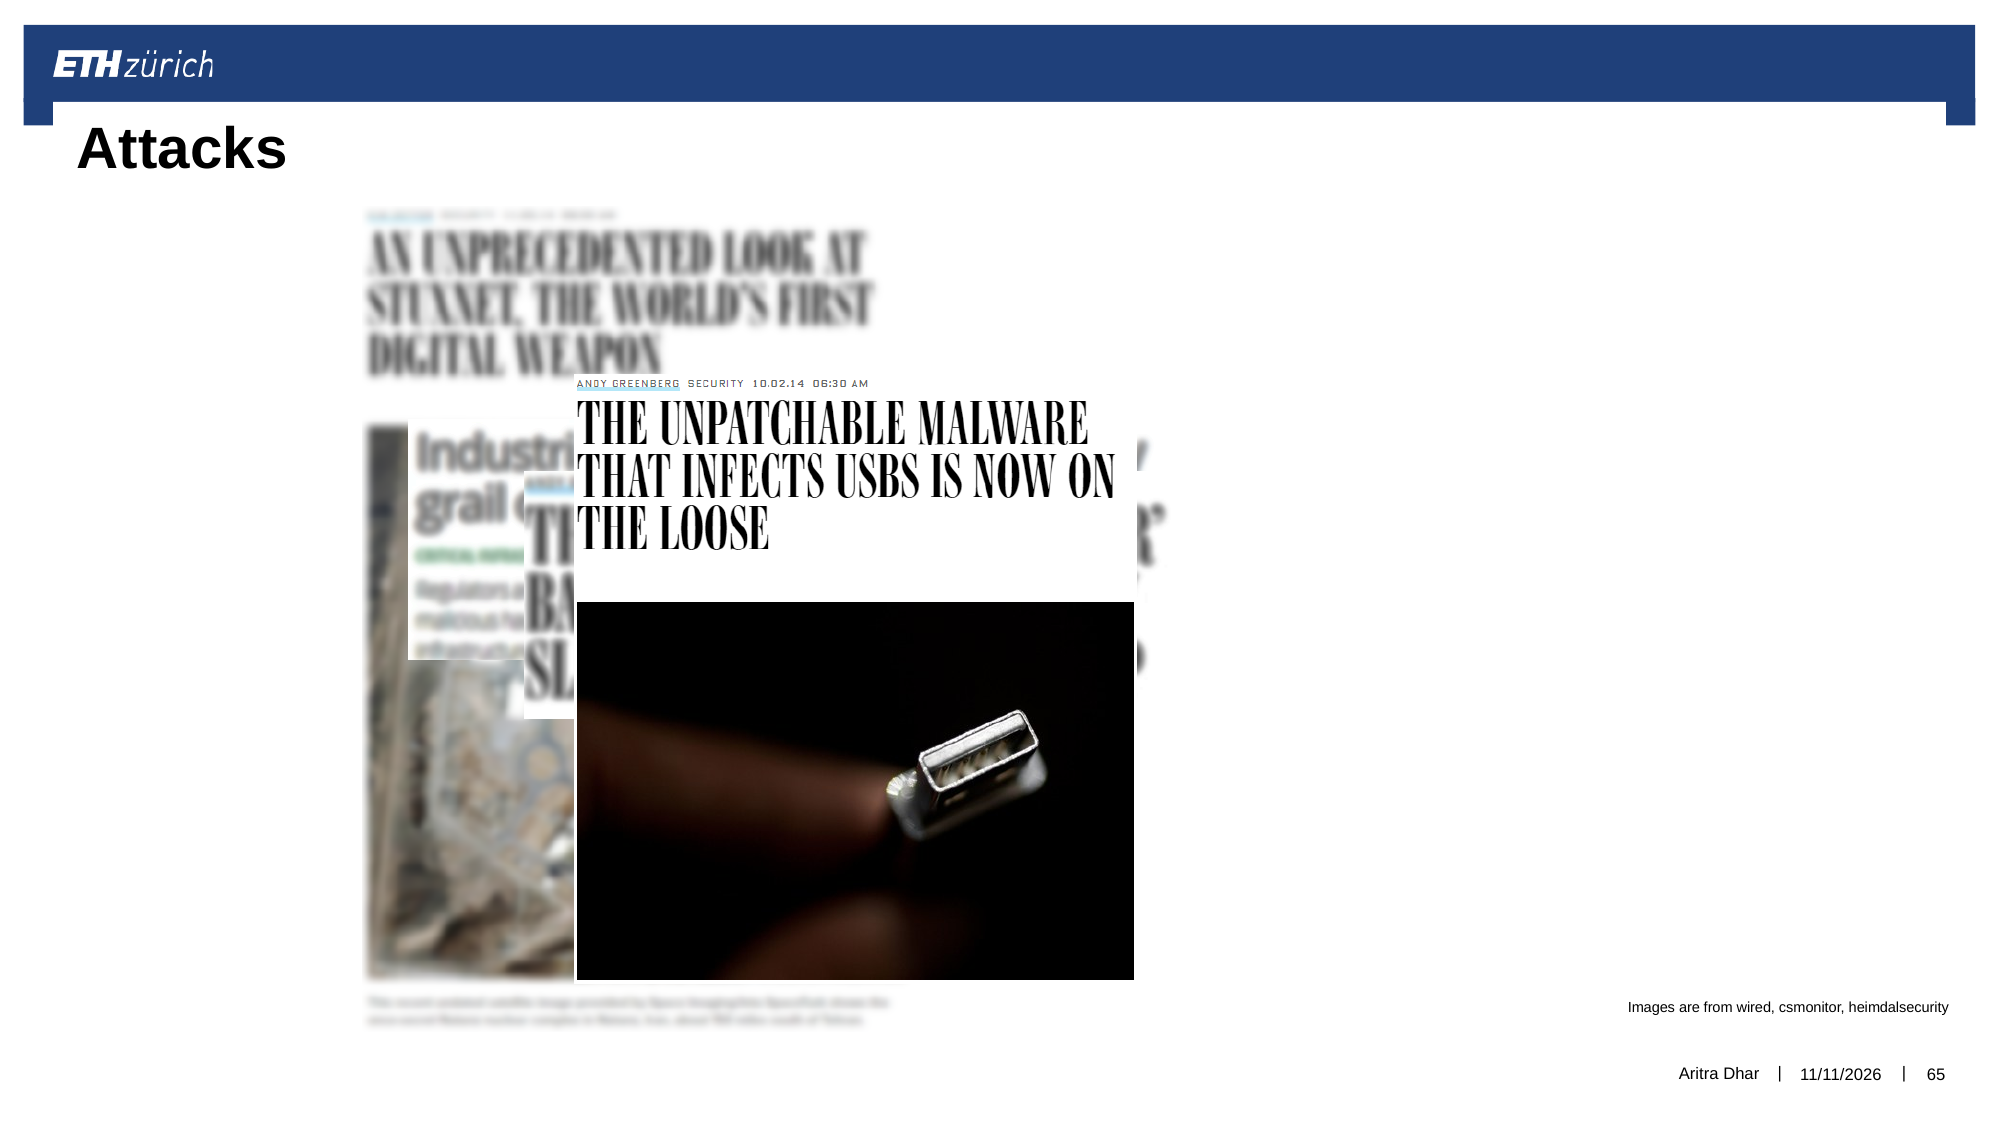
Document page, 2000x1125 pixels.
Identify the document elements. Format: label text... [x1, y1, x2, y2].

picture [361, 206, 1172, 1033]
footer Aritra Dhar [999, 1034, 1760, 1111]
text_box Images are from wired, csmonitor, heimdalsecurity [1613, 990, 1969, 1023]
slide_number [1790, 1034, 1892, 1112]
title Attacks [53, 101, 1946, 262]
slide_number 65 [1906, 1034, 1966, 1112]
